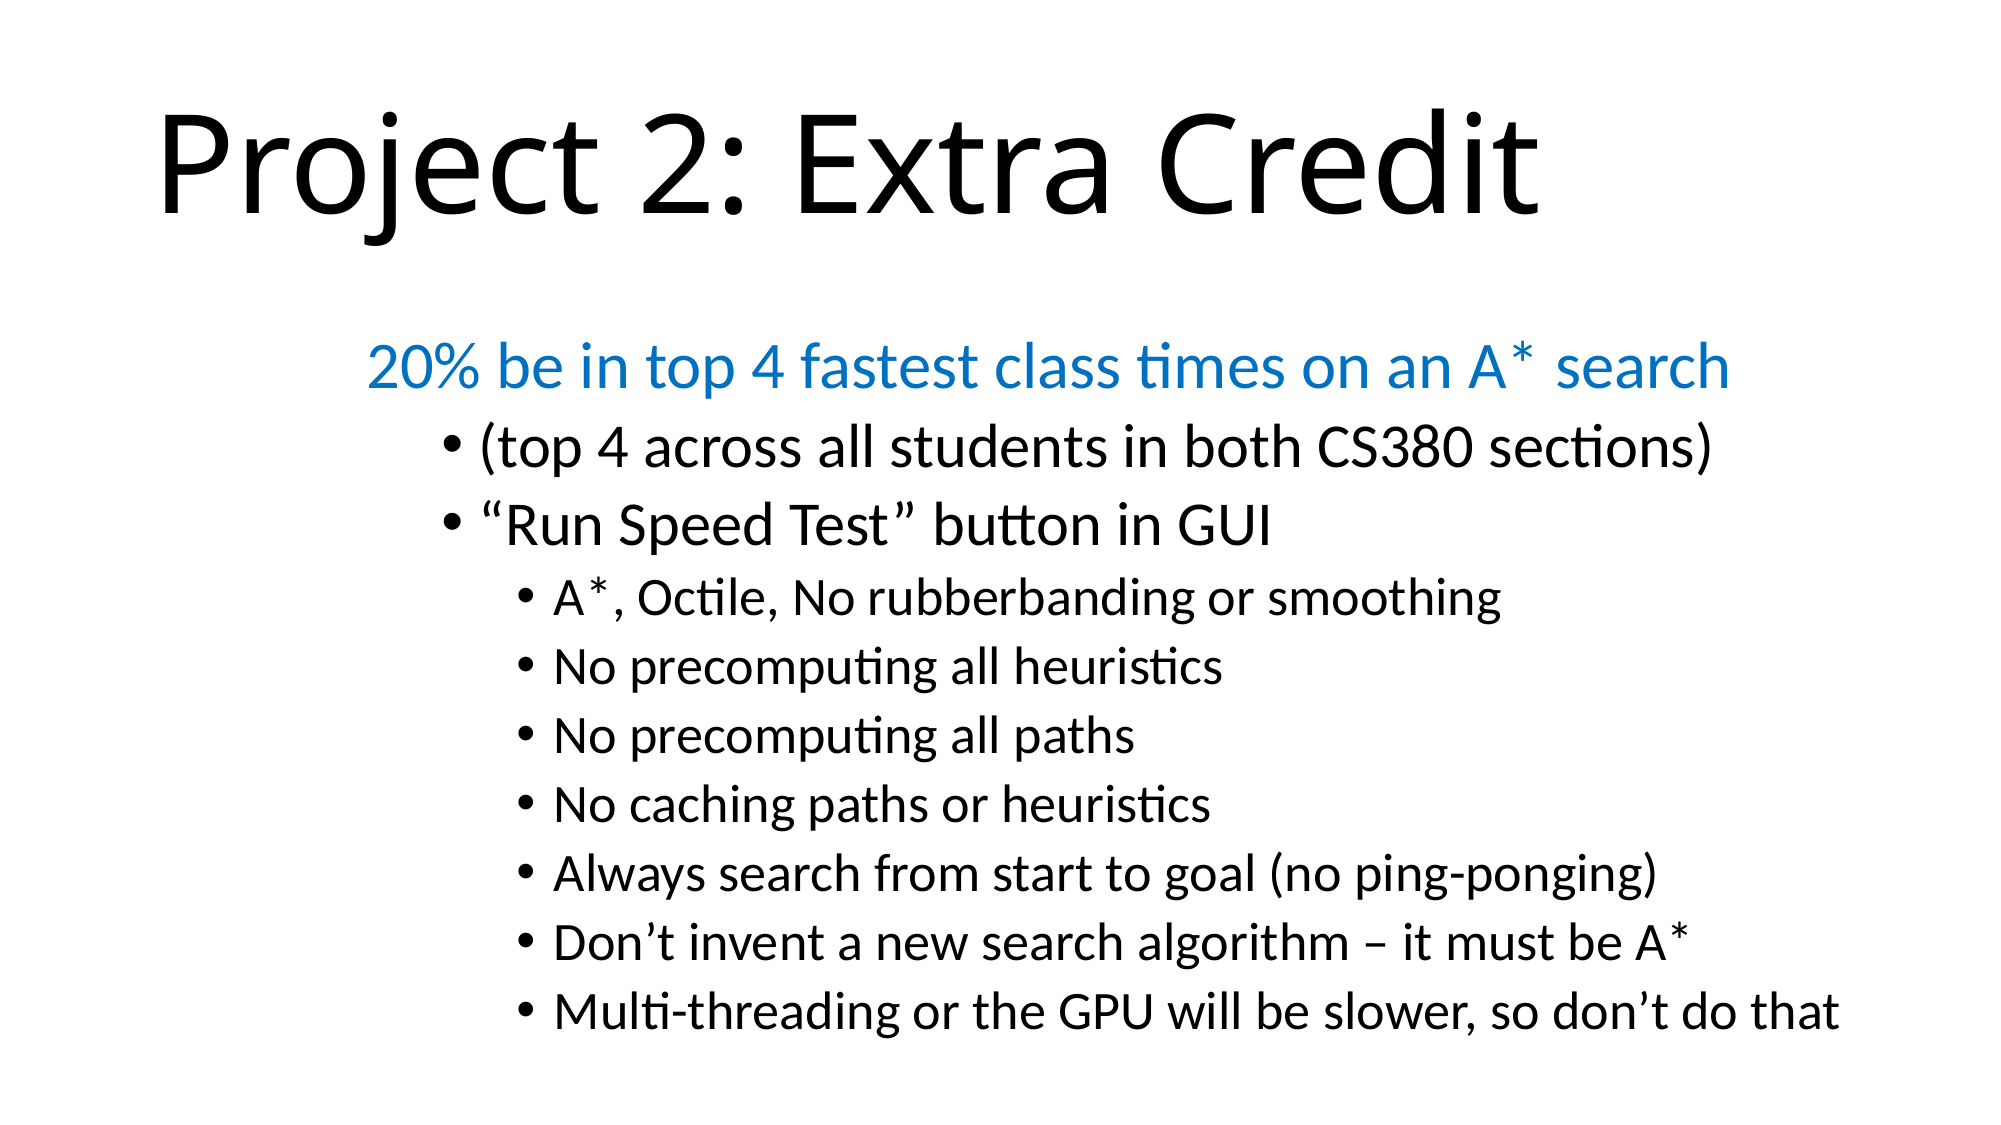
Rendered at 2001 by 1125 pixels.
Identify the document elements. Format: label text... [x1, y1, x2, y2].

list 20% be in top 4 fastest class times on an A* search (top 4 across all students in both CS380 sections) “Run Speed Test” button in GUI A*, Octile, No rubberbanding or smoothing No precomputing all heuristics No precomputing all paths No caching paths or heuristics Always search from start to goal (no ping-ponging) Don’t invent a new search algorithm – it must be A* Multi-threading or the GPU will be slower, so don’t do that [351, 323, 1906, 1052]
title Project 2: Extra Credit [137, 59, 1863, 278]
